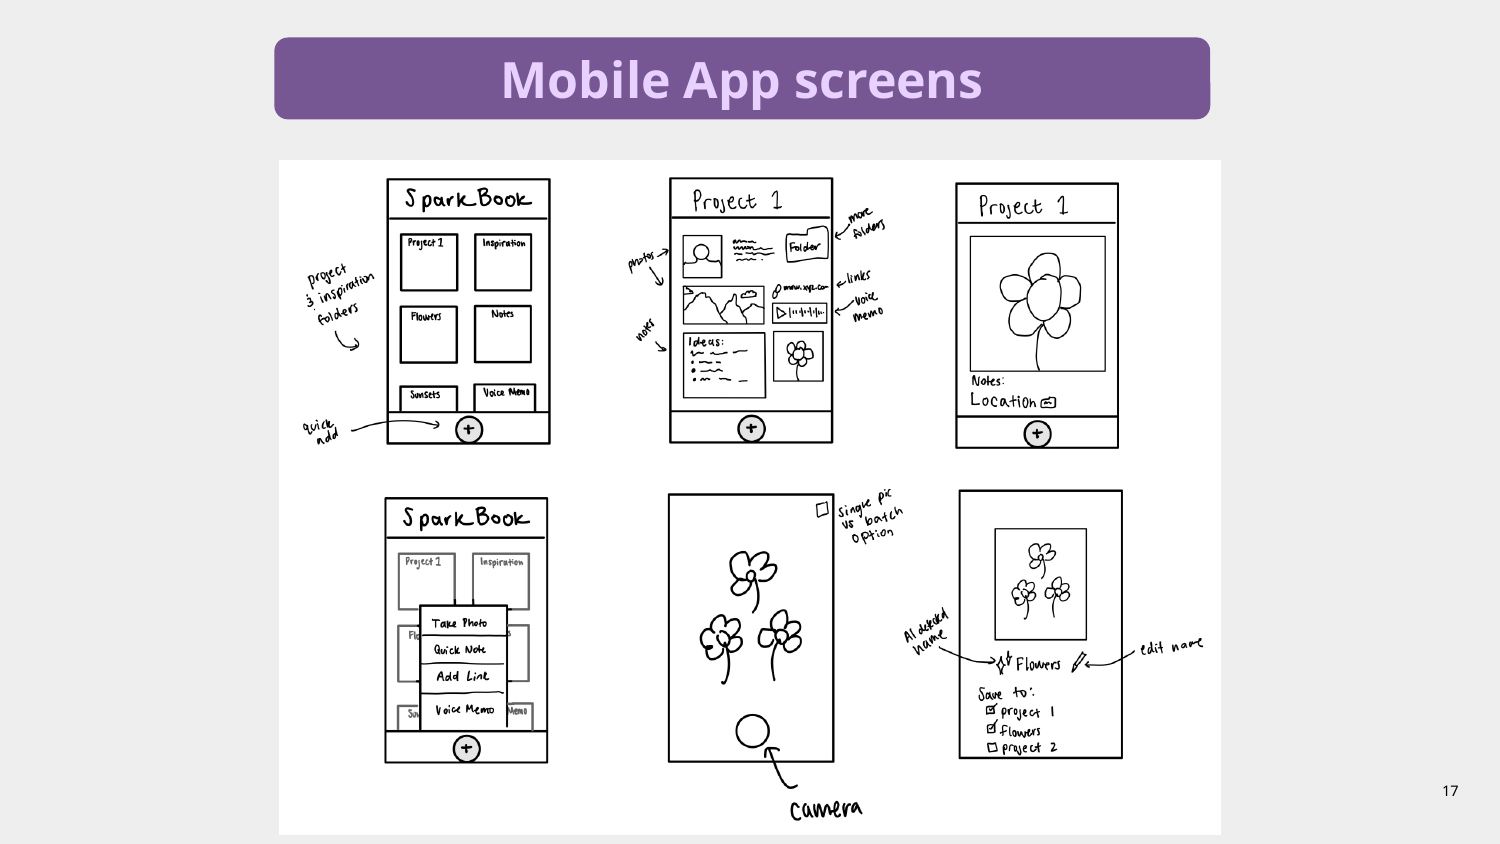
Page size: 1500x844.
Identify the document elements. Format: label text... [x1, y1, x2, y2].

text_box Mobile App screens [274, 37, 1211, 120]
picture [279, 159, 1221, 835]
